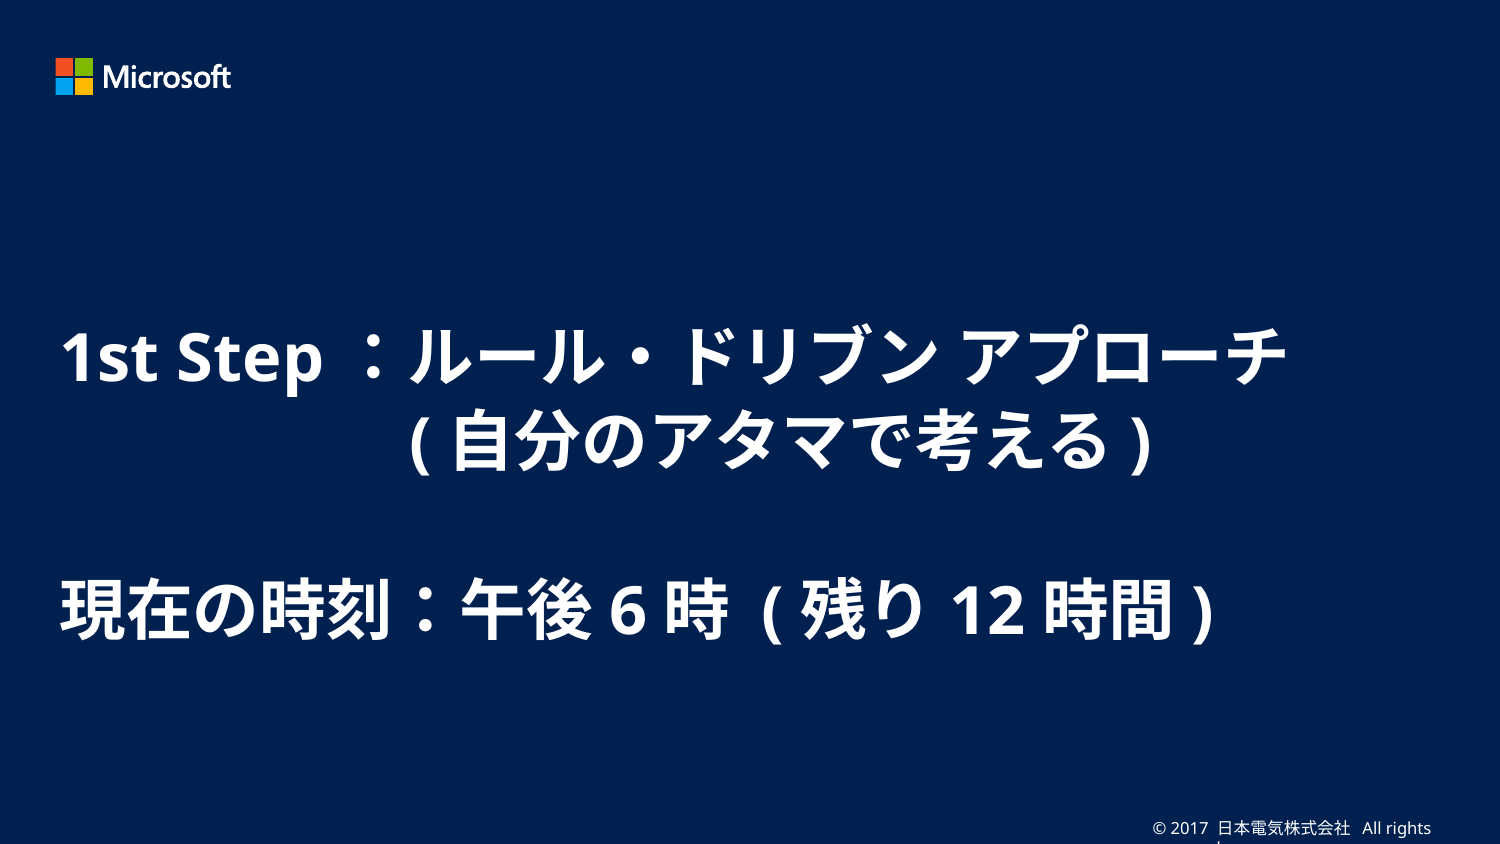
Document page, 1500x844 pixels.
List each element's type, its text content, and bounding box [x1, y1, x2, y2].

text_box 1st Step：ルール・ドリブン アプローチ (自分のアタマで考える) 現在の時刻：午後6時 (残り12時間) [29, 299, 1471, 674]
